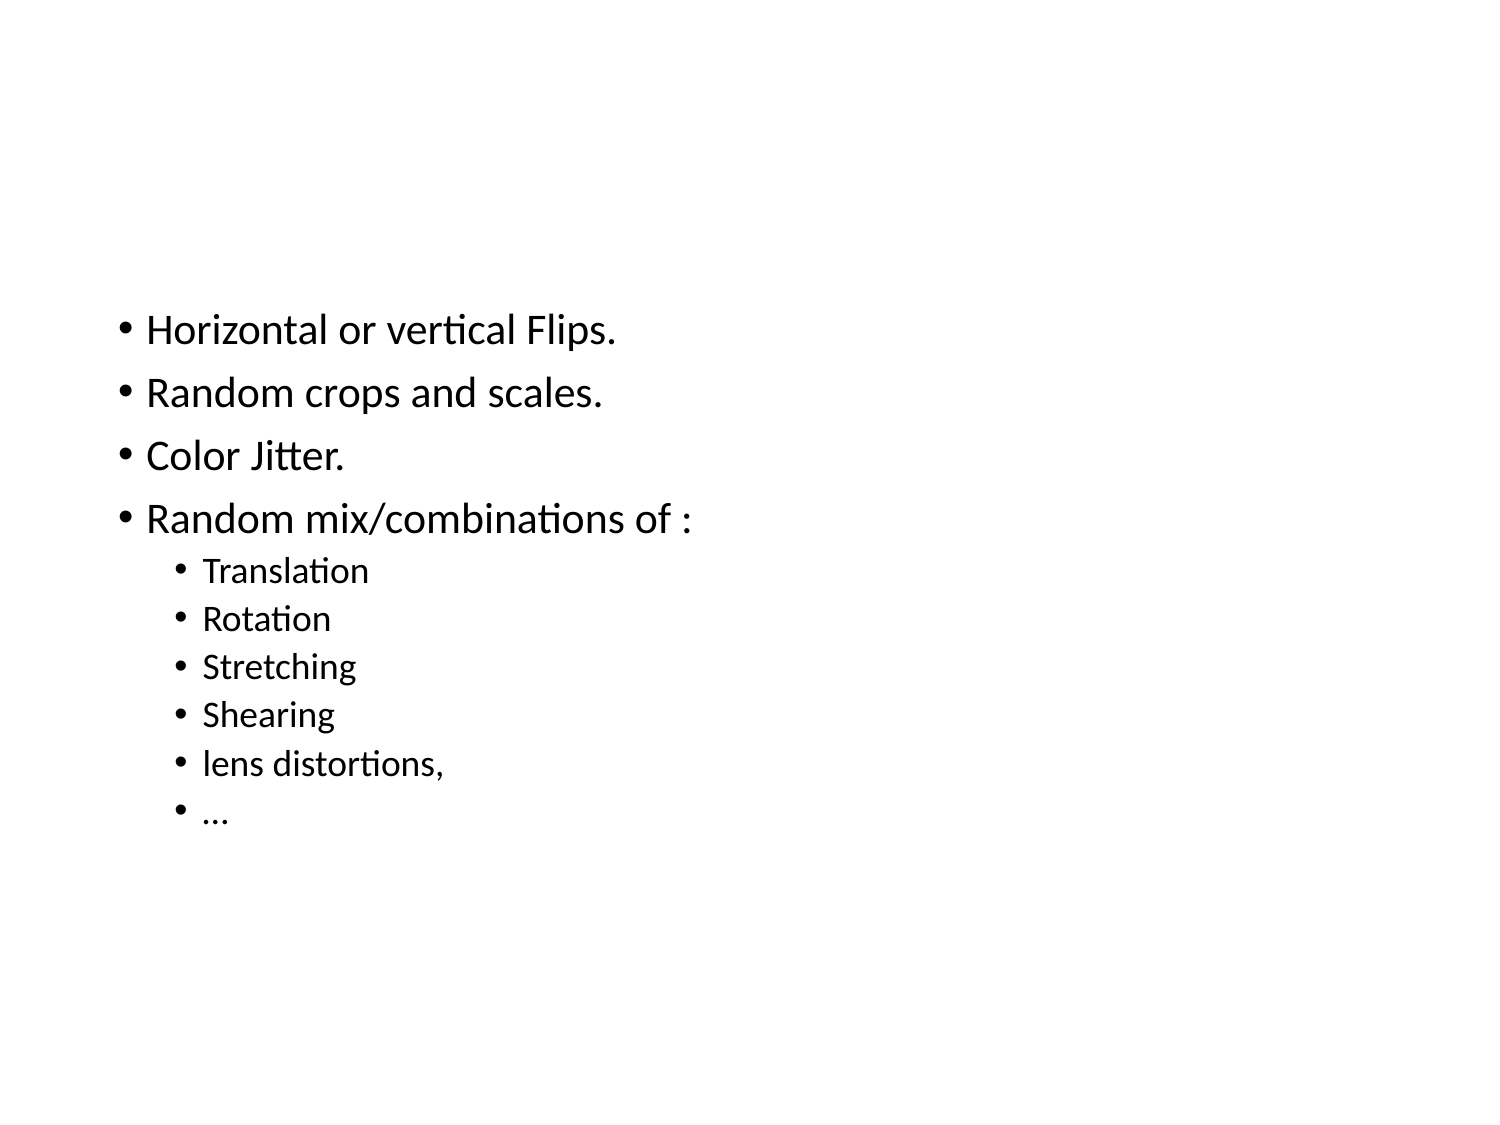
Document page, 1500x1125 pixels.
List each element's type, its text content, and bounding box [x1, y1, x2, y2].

list Horizontal or vertical Flips. Random crops and scales. Color Jitter. Random mix/combinations of : Translation Rotation Stretching Shearing lens distortions, … [103, 299, 1397, 1014]
